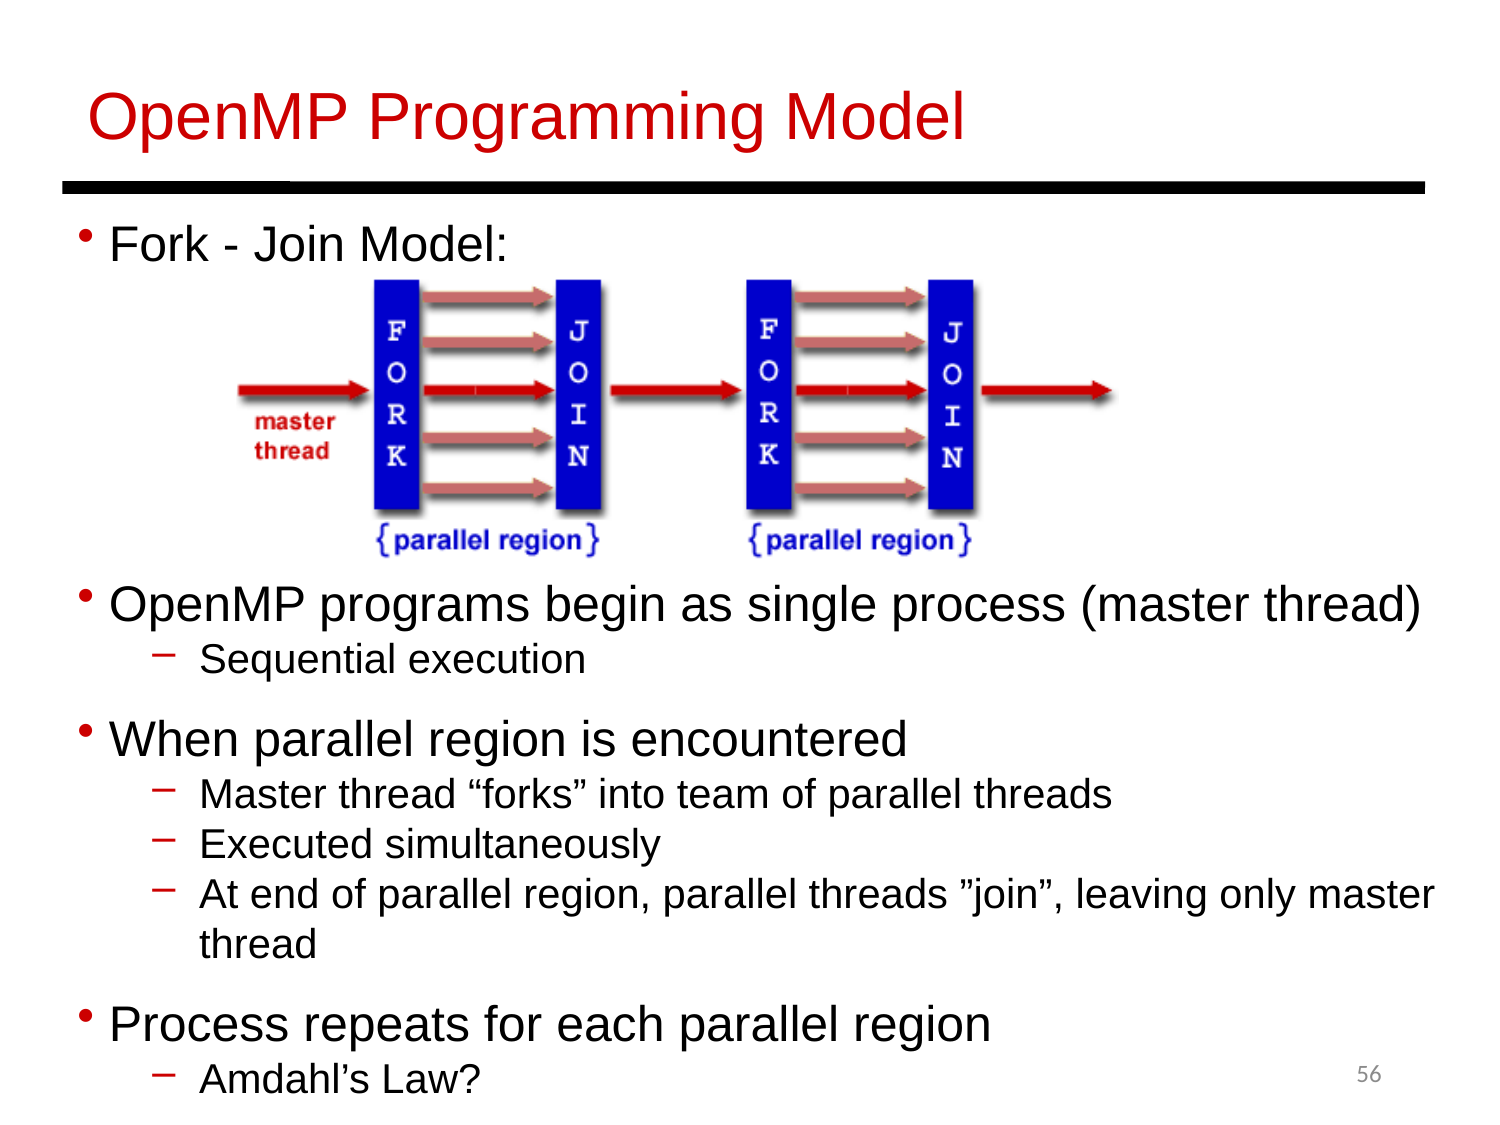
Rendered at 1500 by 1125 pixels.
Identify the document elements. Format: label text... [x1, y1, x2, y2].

text_box Fork - Join Model: OpenMP programs begin as single process (master thread) Sequential execution When parallel region is encountered Master thread “forks” into team of parallel threads Executed simultaneously At end of parallel region, parallel threads ”join”, leaving only master thread Process repeats for each parallel region Amdahl’s Law? [62, 203, 1455, 1125]
text_box OpenMP Programming Model [72, 65, 1228, 160]
picture [236, 268, 1119, 567]
